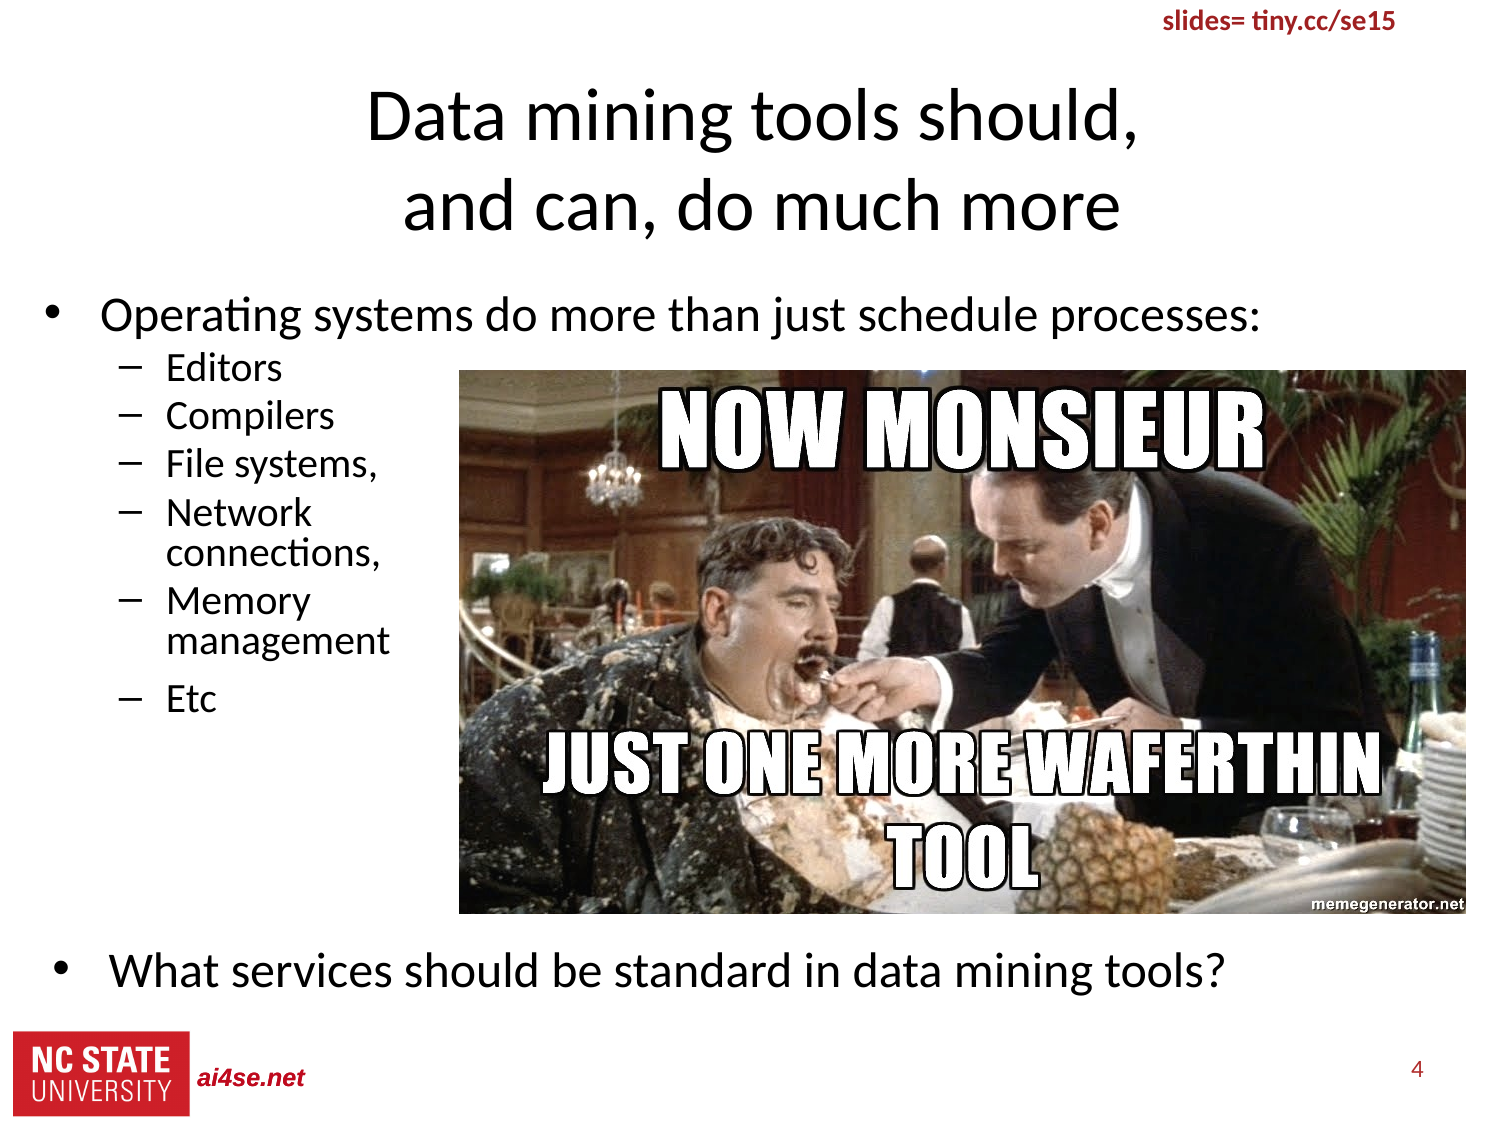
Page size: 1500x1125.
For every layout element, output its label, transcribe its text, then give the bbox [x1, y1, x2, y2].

list Operating systems do more than just schedule processes: Editors Compilers File systems, Network connections, Memory management Etc [28, 285, 1500, 1028]
text_box ai4se.net [196, 1054, 327, 1099]
list What services should be standard in data mining tools? [37, 930, 1436, 1125]
picture [459, 369, 1467, 914]
title Data mining tools should, and can, do much more [145, 33, 1380, 277]
picture [13, 1029, 192, 1118]
